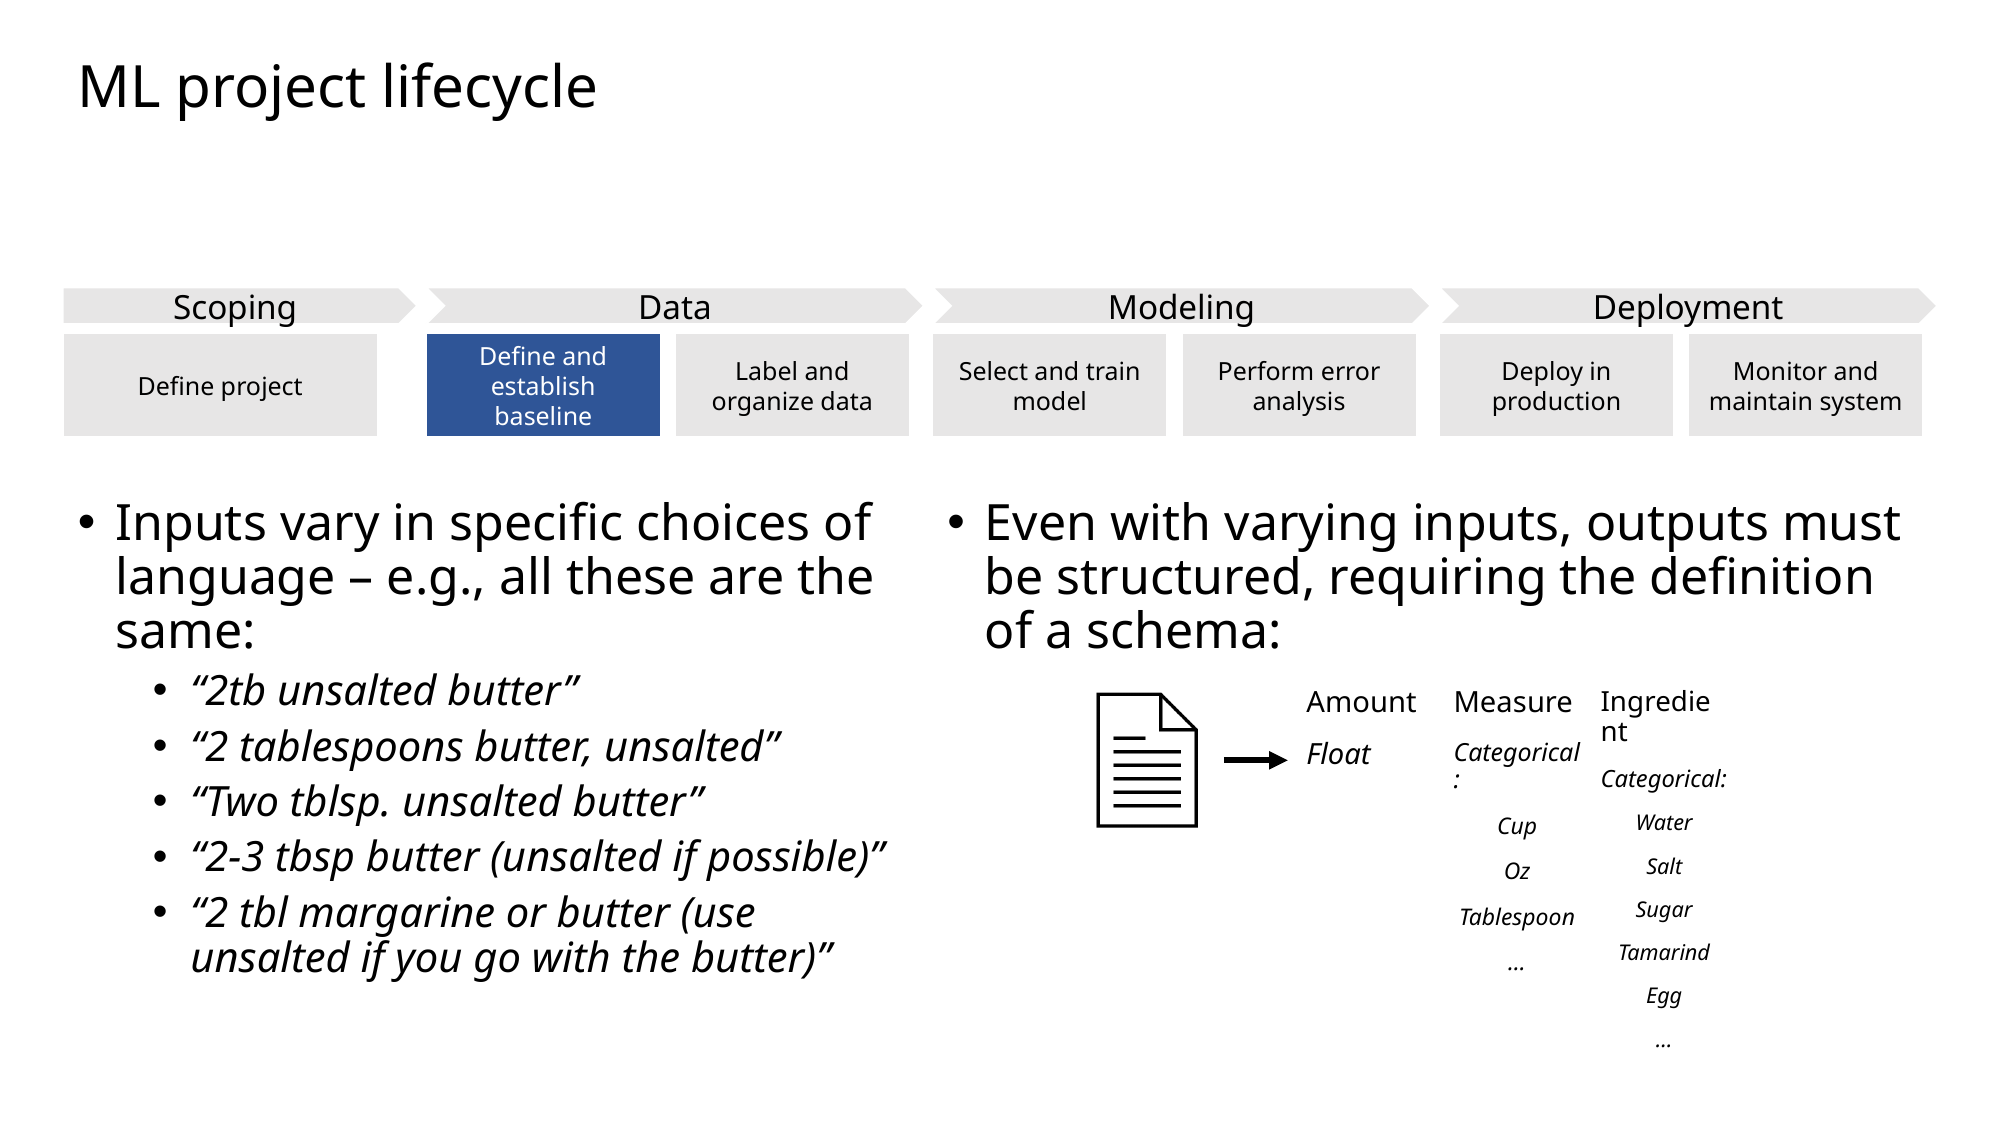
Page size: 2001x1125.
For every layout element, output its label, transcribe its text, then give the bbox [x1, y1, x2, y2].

text_box Amount Float [1291, 679, 1438, 1064]
text_box Label and organize data [674, 332, 911, 438]
text_box Deploy in production [1438, 332, 1675, 438]
text_box Ingredient Categorical: Water Salt Sugar Tamarind Egg … [1585, 679, 1743, 1064]
text_box Monitor and maintain system [1687, 332, 1924, 438]
text_box Deployment [1436, 286, 1939, 326]
text_box Select and train model [931, 332, 1168, 438]
text_box Define and establish baseline [425, 332, 662, 438]
text_box Measure Categorical: Cup Oz Tablespoon … [1438, 679, 1585, 1064]
picture [1066, 679, 1228, 841]
text_box Define project [61, 332, 379, 438]
list Even with varying inputs, outputs must be structured, requiring the definition of a schema: [932, 489, 1938, 970]
text_box Modeling [929, 286, 1433, 326]
text_box Data [423, 286, 926, 326]
text_box Inputs vary in specific choices of language – e.g., all these are the same: “2tb unsalted butter” “2 tablespoons butter, unsalted” “Two tblsp. unsalted butter” “2-3 tbsp butter (unsalted if possible)” “2 tbl margarine or butter (use unsalted if you go with the butter)” [63, 489, 910, 1026]
text_box Scoping [61, 286, 419, 326]
title ML project lifecycle [62, 50, 1938, 200]
text_box Perform error analysis [1181, 332, 1418, 438]
